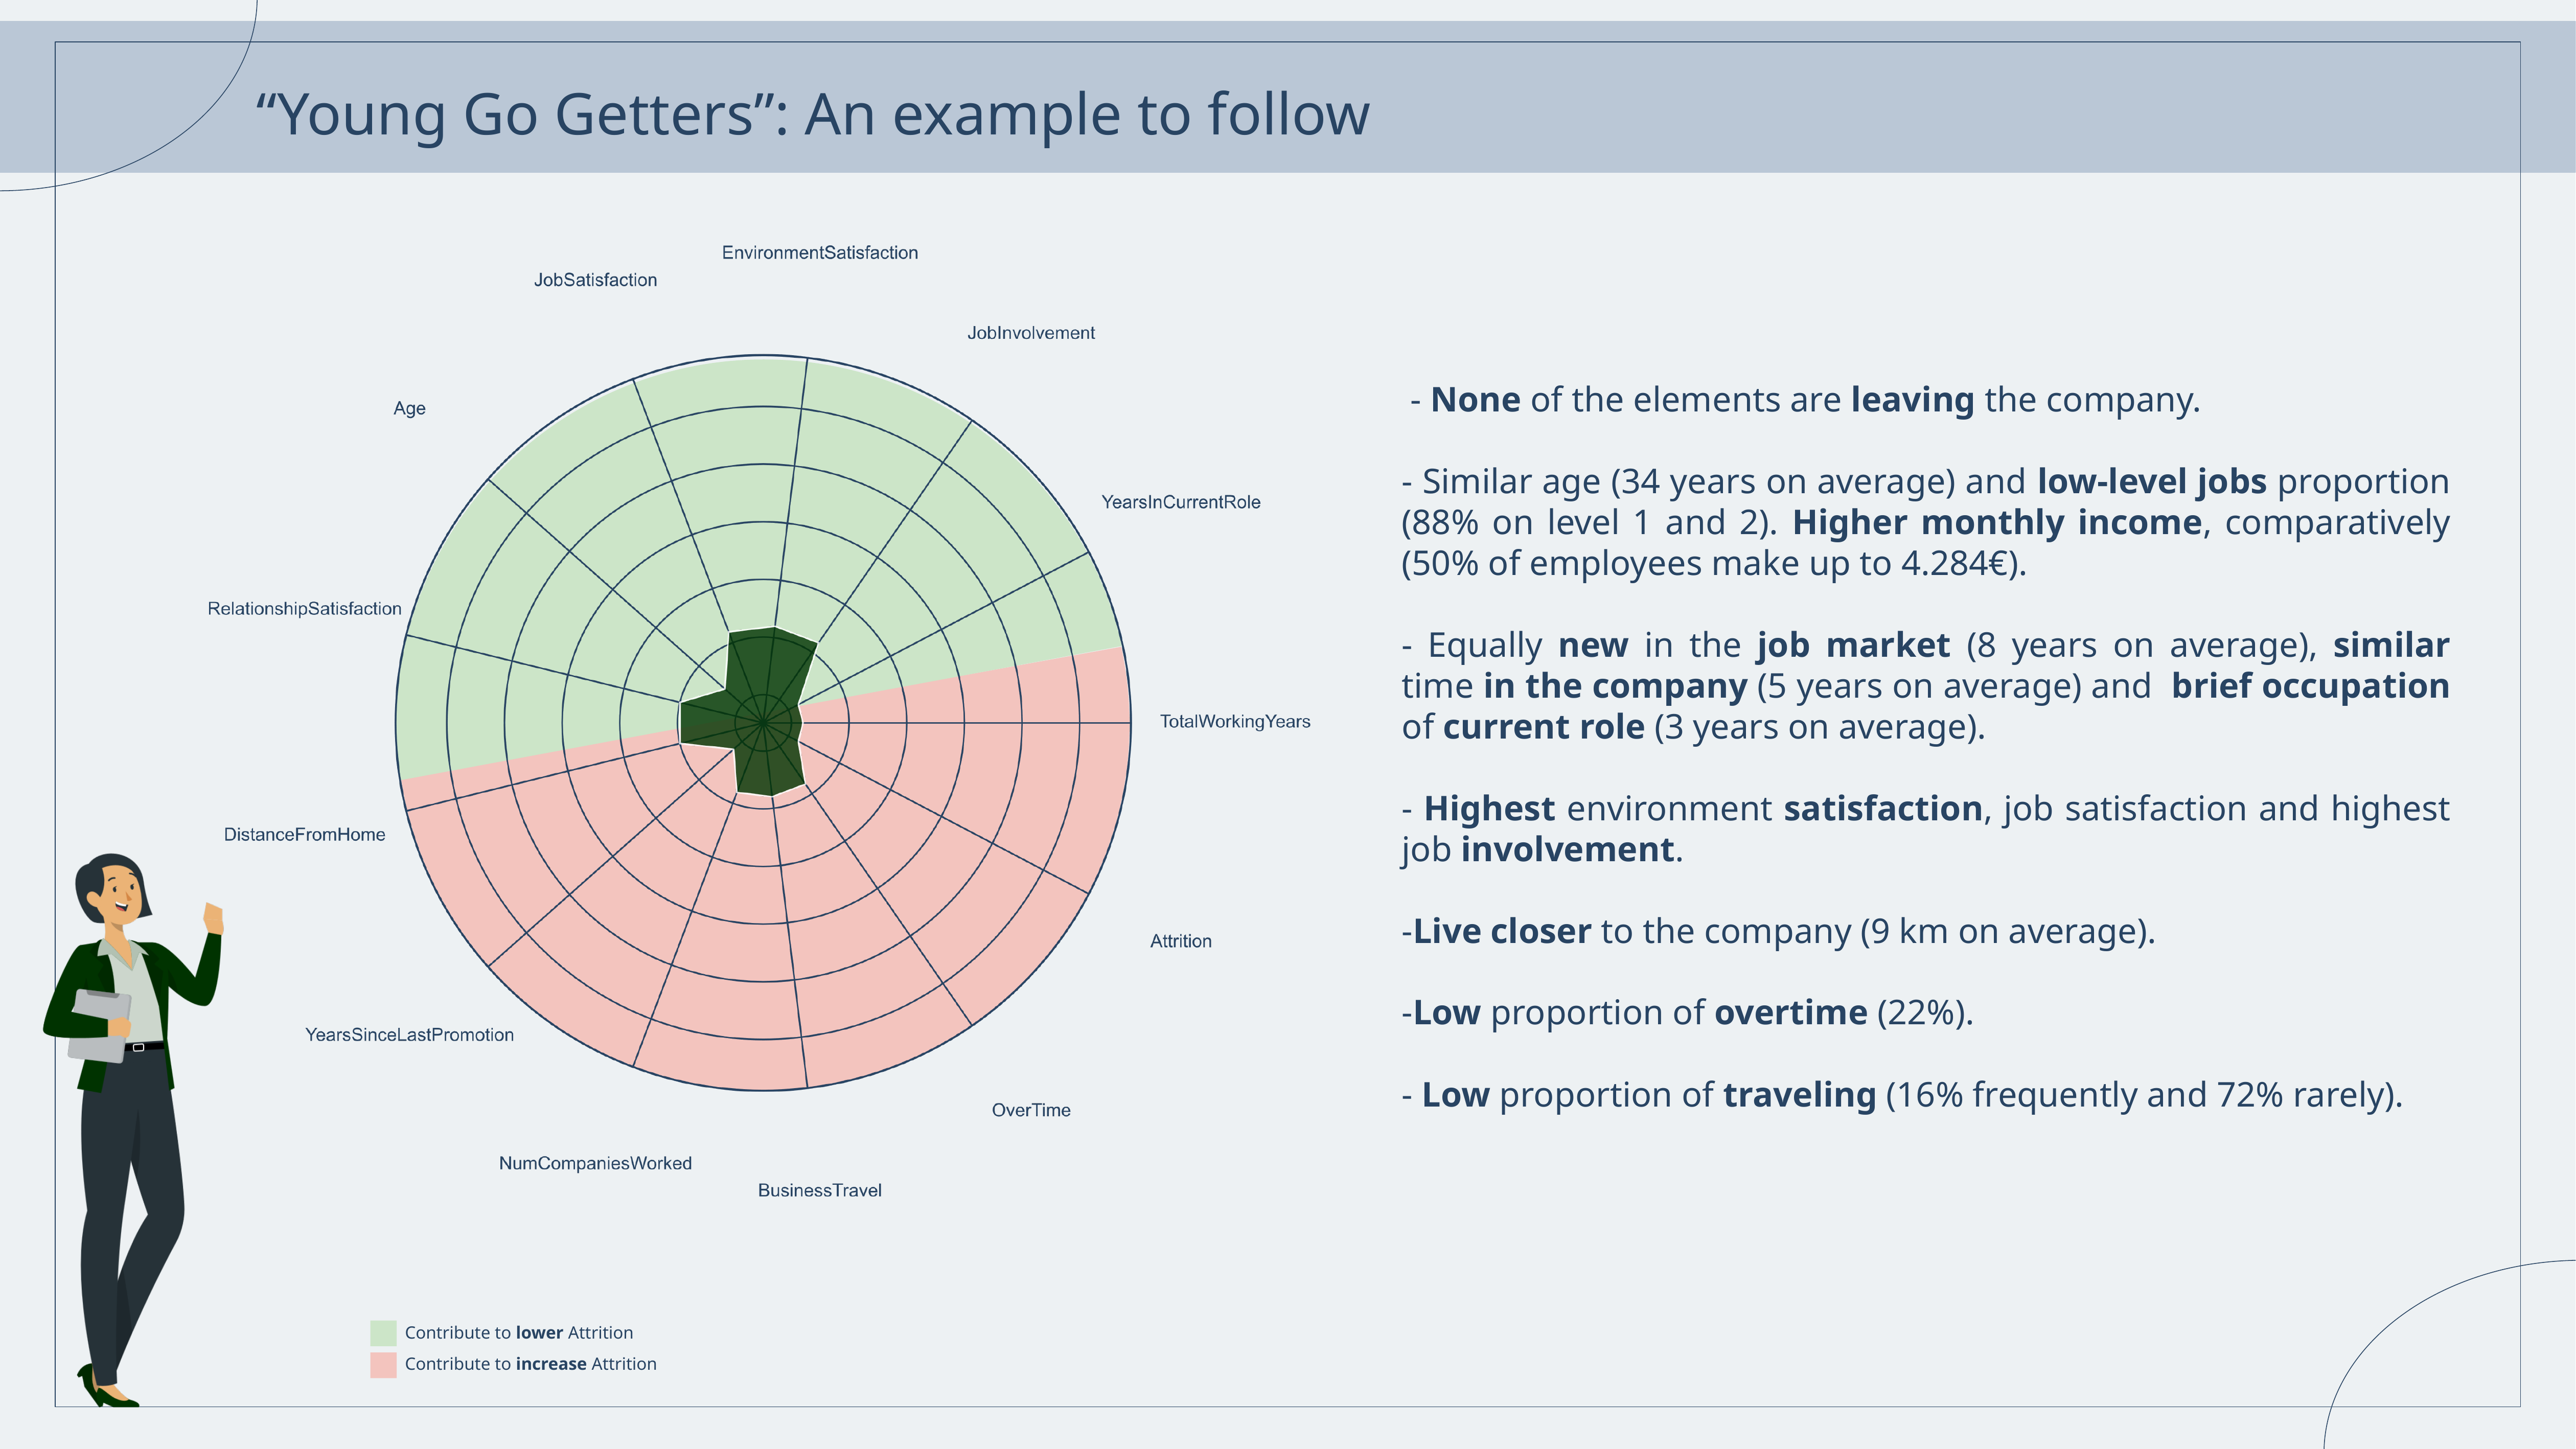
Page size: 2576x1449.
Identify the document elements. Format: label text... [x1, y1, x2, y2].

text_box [194, 234, 1323, 1212]
picture [17, 841, 257, 1448]
list - None of the elements are leaving the company. - Similar age (34 years on average) and low-level jobs proportion (88% on level 1 and 2). Higher monthly income, comparatively (50% of employees make up to 4.284€). - Equally new in the job market (8 years on average), similar time in the company (5 years on average) and brief occupation of current role (3 years on average). - Highest environment satisfaction, job satisfaction and highest job involvement. -Live closer to the company (9 km on average). -Low proportion of overtime (22%). - Low proportion of traveling (16% frequently and 72% rarely). [1380, 356, 2473, 1449]
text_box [370, 1300, 875, 1394]
text_box “Young Go Getters”: An example to follow [235, 0, 2518, 168]
